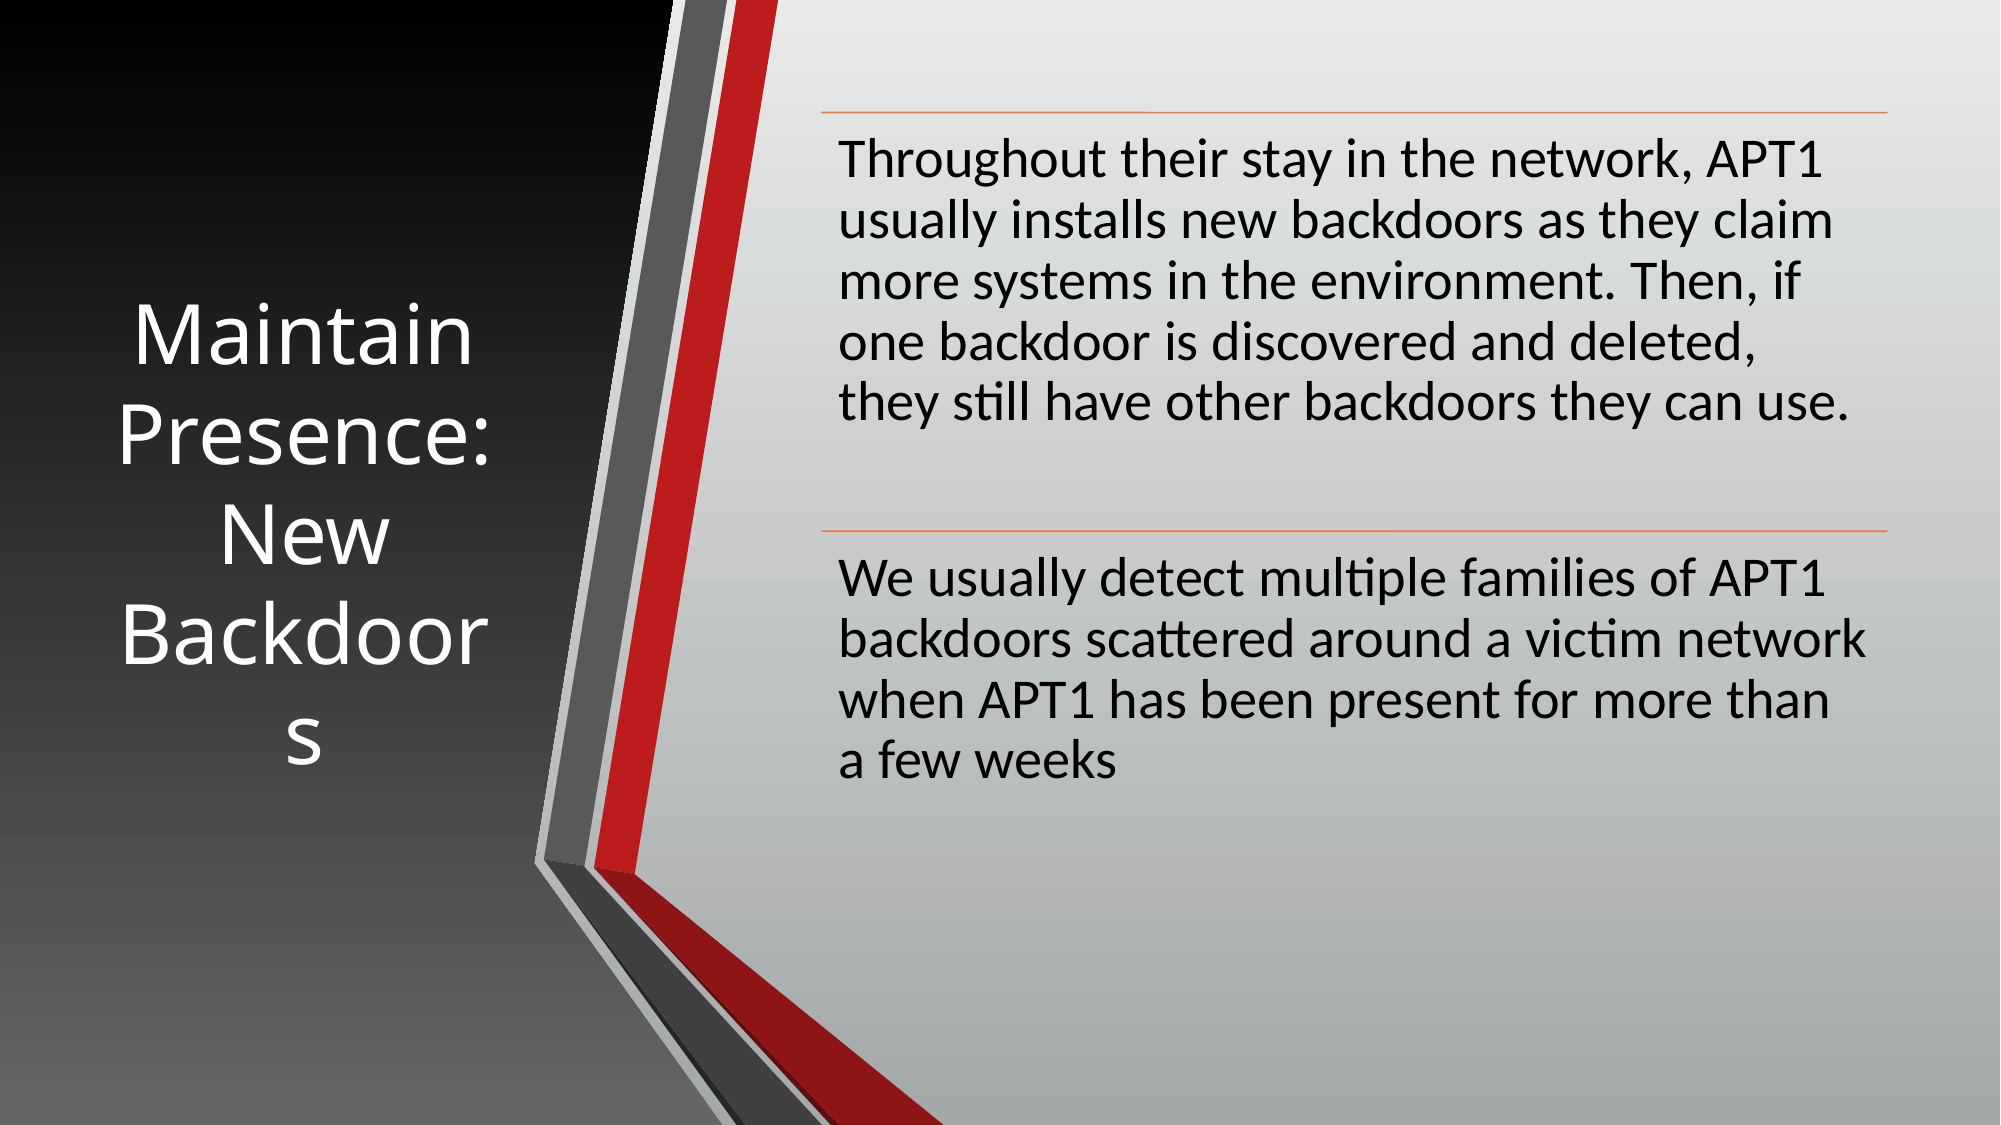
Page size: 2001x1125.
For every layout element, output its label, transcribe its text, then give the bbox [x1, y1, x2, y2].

text_box [0, 0, 543, 1125]
title Maintain Presence: New Backdoors [87, 112, 521, 950]
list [821, 112, 1888, 951]
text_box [543, 0, 944, 1125]
text_box [536, 821, 543, 872]
text_box [944, 0, 2000, 1125]
